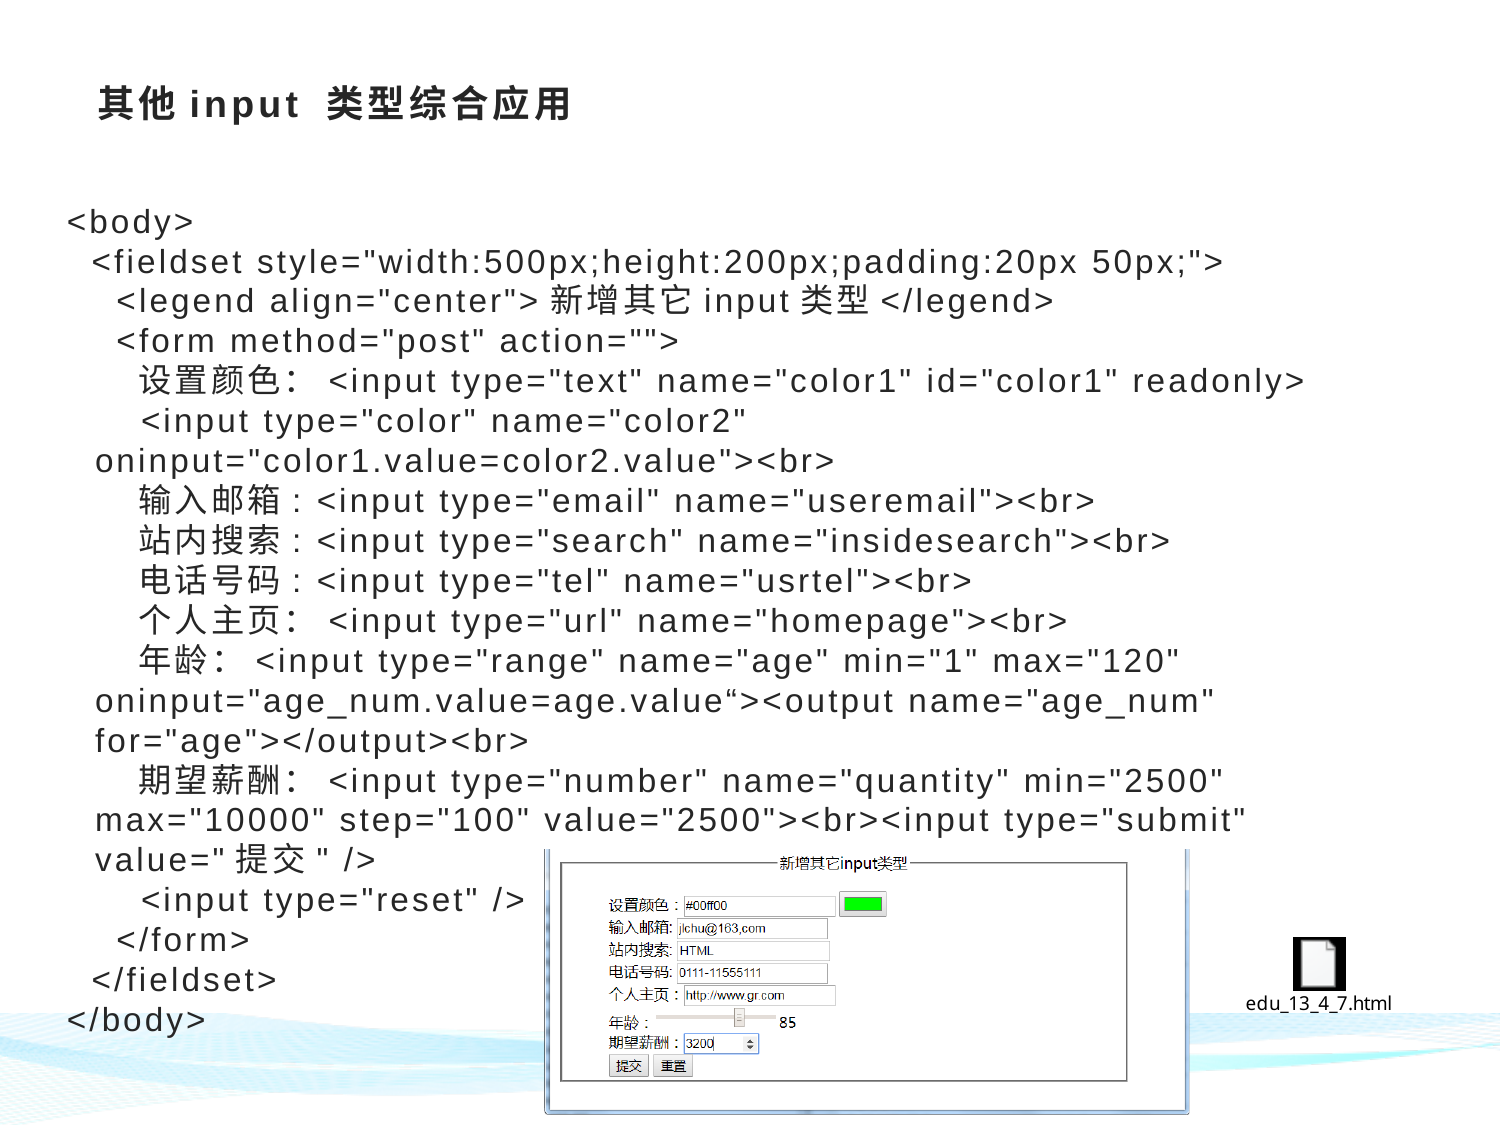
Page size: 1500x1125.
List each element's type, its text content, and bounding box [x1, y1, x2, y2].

picture [0, 849, 1500, 1125]
title 其他input 类型综合应用 [82, 72, 1418, 146]
list <body> <fieldset style="width:500px;height:200px;padding:20px 50px;"> <legend align="center">新增其它input类型</legend> <form method="post" action=""> 设置颜色：<input type="text" name="color1" id="color1" readonly> <input type="color" name="color2" oninput="color1.value=color2.value"><br> 输入邮箱: <input type="email" name="useremail"><br> 站内搜索: <input type="search" name="insidesearch"><br> 电话号码: <input type="tel" name="usrtel"><br> 个人主页：<input type="url" name="homepage"><br> 年龄：<input type="range" name="age" min="1" max="120" oninput="age_num.value=age.value“><output name="age_num" for="age"></output><br> 期望薪酬：<input type="number" name="quantity" min="2500" max="10000" step="100" value="2500"><br><input type="submit" value="提交" /> <input type="reset" /> </form> </fieldset> </body> [52, 192, 1448, 830]
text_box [1227, 937, 1412, 1027]
